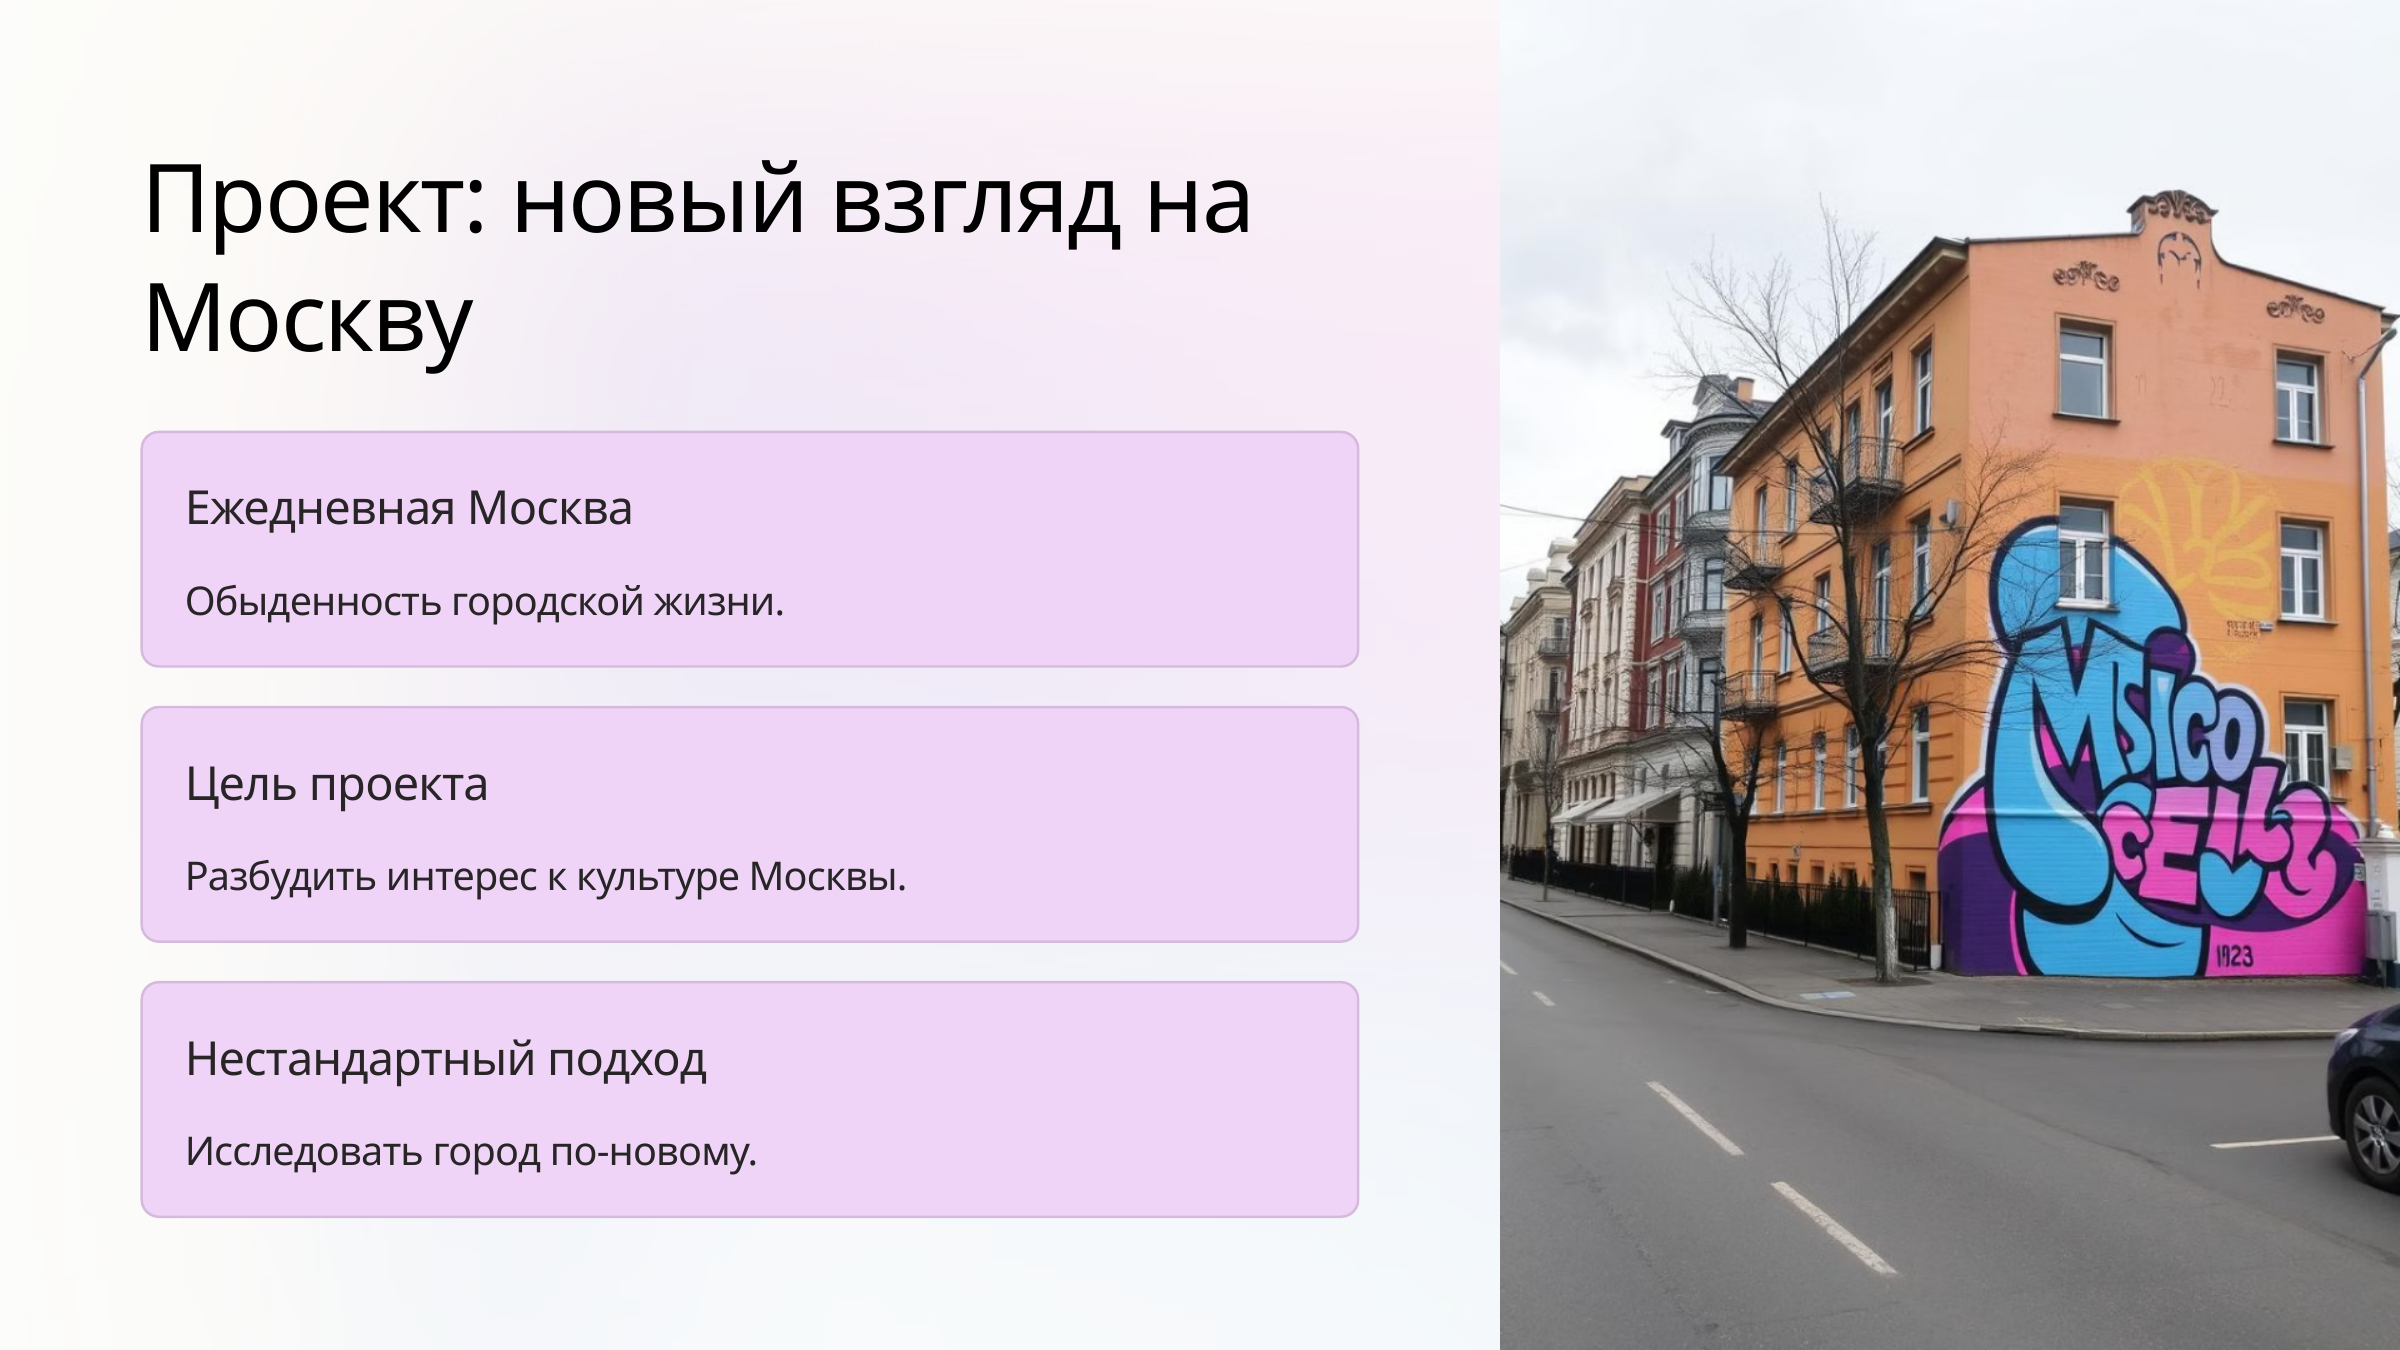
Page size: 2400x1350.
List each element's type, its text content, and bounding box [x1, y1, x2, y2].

text_box Нестандартный подход [184, 1025, 708, 1085]
text_box [141, 431, 1359, 667]
text_box Исследовать город по-новому. [184, 1109, 1316, 1174]
text_box Проект: новый взгляд на Москву [141, 133, 1359, 372]
text_box [141, 707, 1359, 942]
text_box [141, 982, 1359, 1217]
text_box Цель проекта [184, 750, 662, 810]
text_box Ежедневная Москва [184, 474, 662, 535]
text_box Разбудить интерес к культуре Москвы. [184, 833, 1316, 899]
text_box Обыденность городской жизни. [184, 558, 1316, 624]
picture [1499, 0, 2400, 1350]
